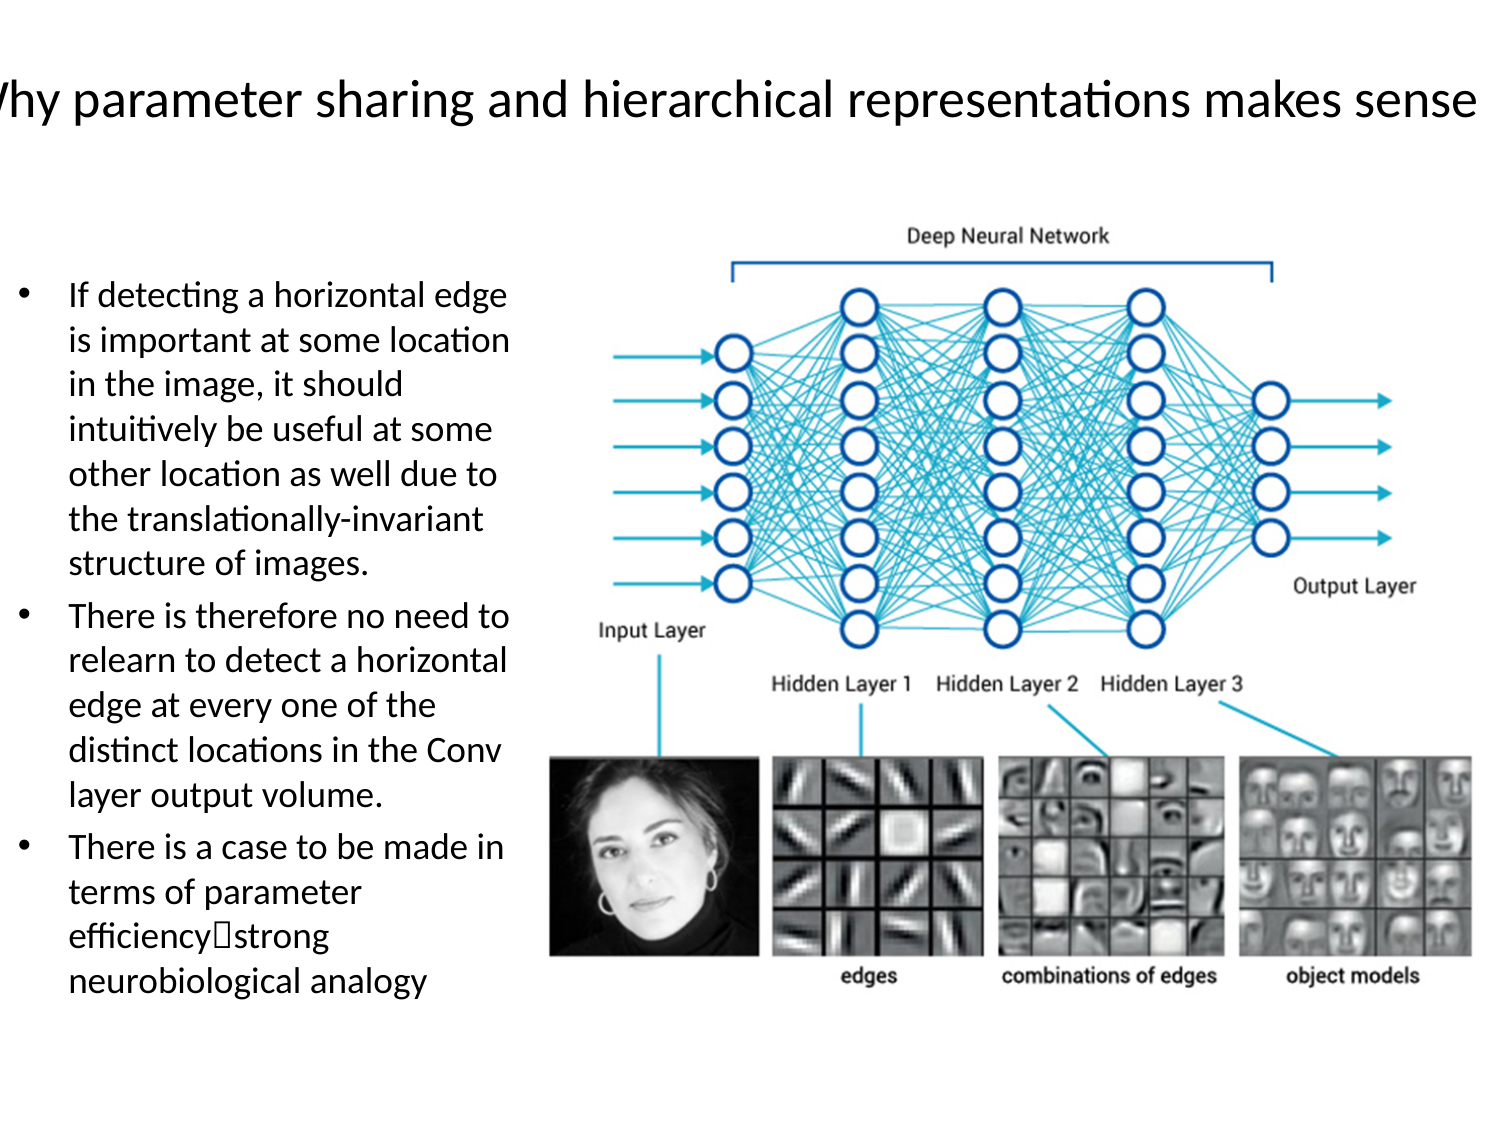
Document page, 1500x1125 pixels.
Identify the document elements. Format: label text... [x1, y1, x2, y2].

list If detecting a horizontal edge is important at some location in the image, it should intuitively be useful at some other location as well due to the translationally-invariant structure of images. There is therefore no need to relearn to detect a horizontal edge at every one of the distinct locations in the Conv layer output volume. There is a case to be made in terms of parameter efficiencystrong neurobiological analogy [2, 262, 539, 1088]
picture [537, 205, 1476, 995]
title Why parameter sharing and hierarchical representations makes sense [0, 50, 1500, 143]
